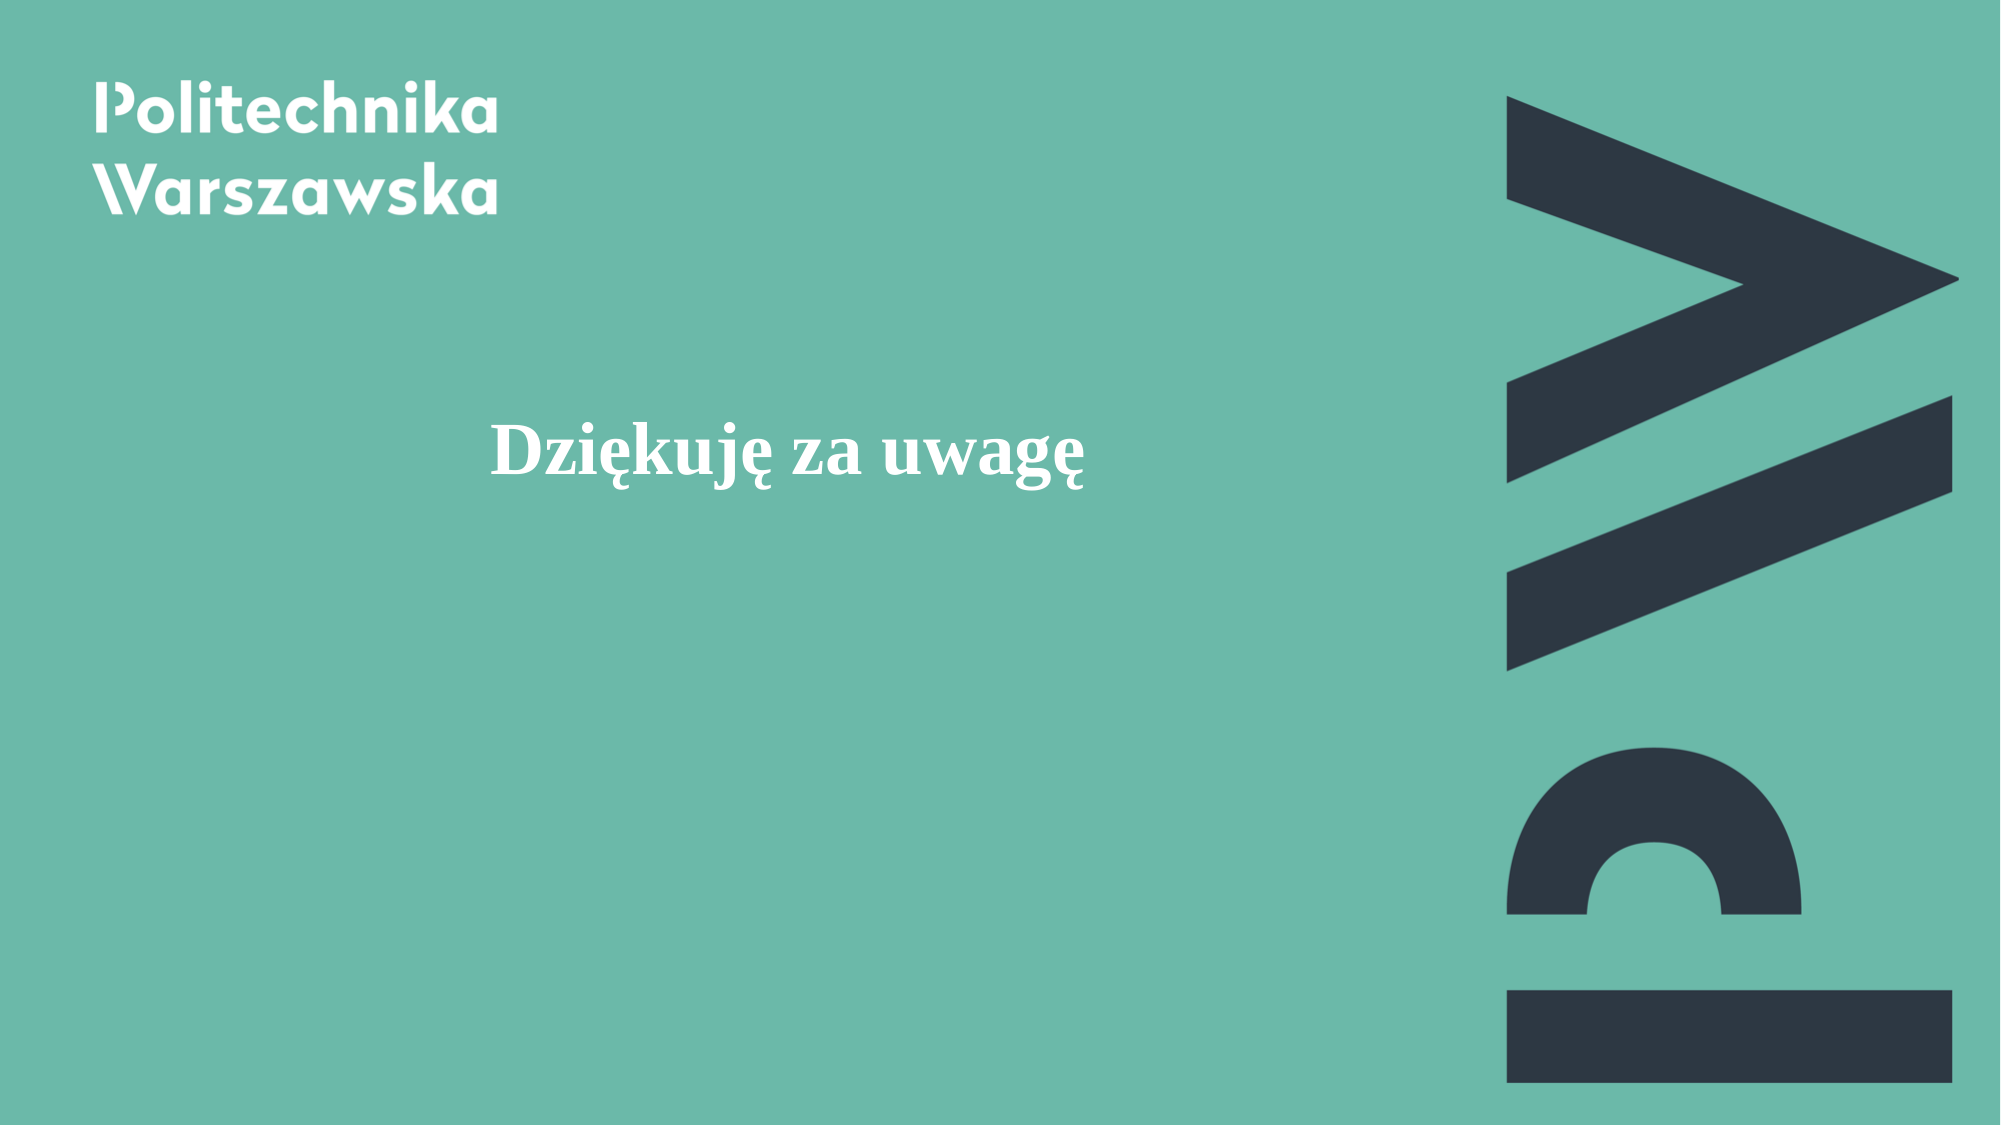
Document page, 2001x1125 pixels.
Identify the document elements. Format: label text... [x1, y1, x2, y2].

text_box Dziękuję za uwagę [25, 392, 1551, 497]
picture [0, 0, 2001, 1125]
